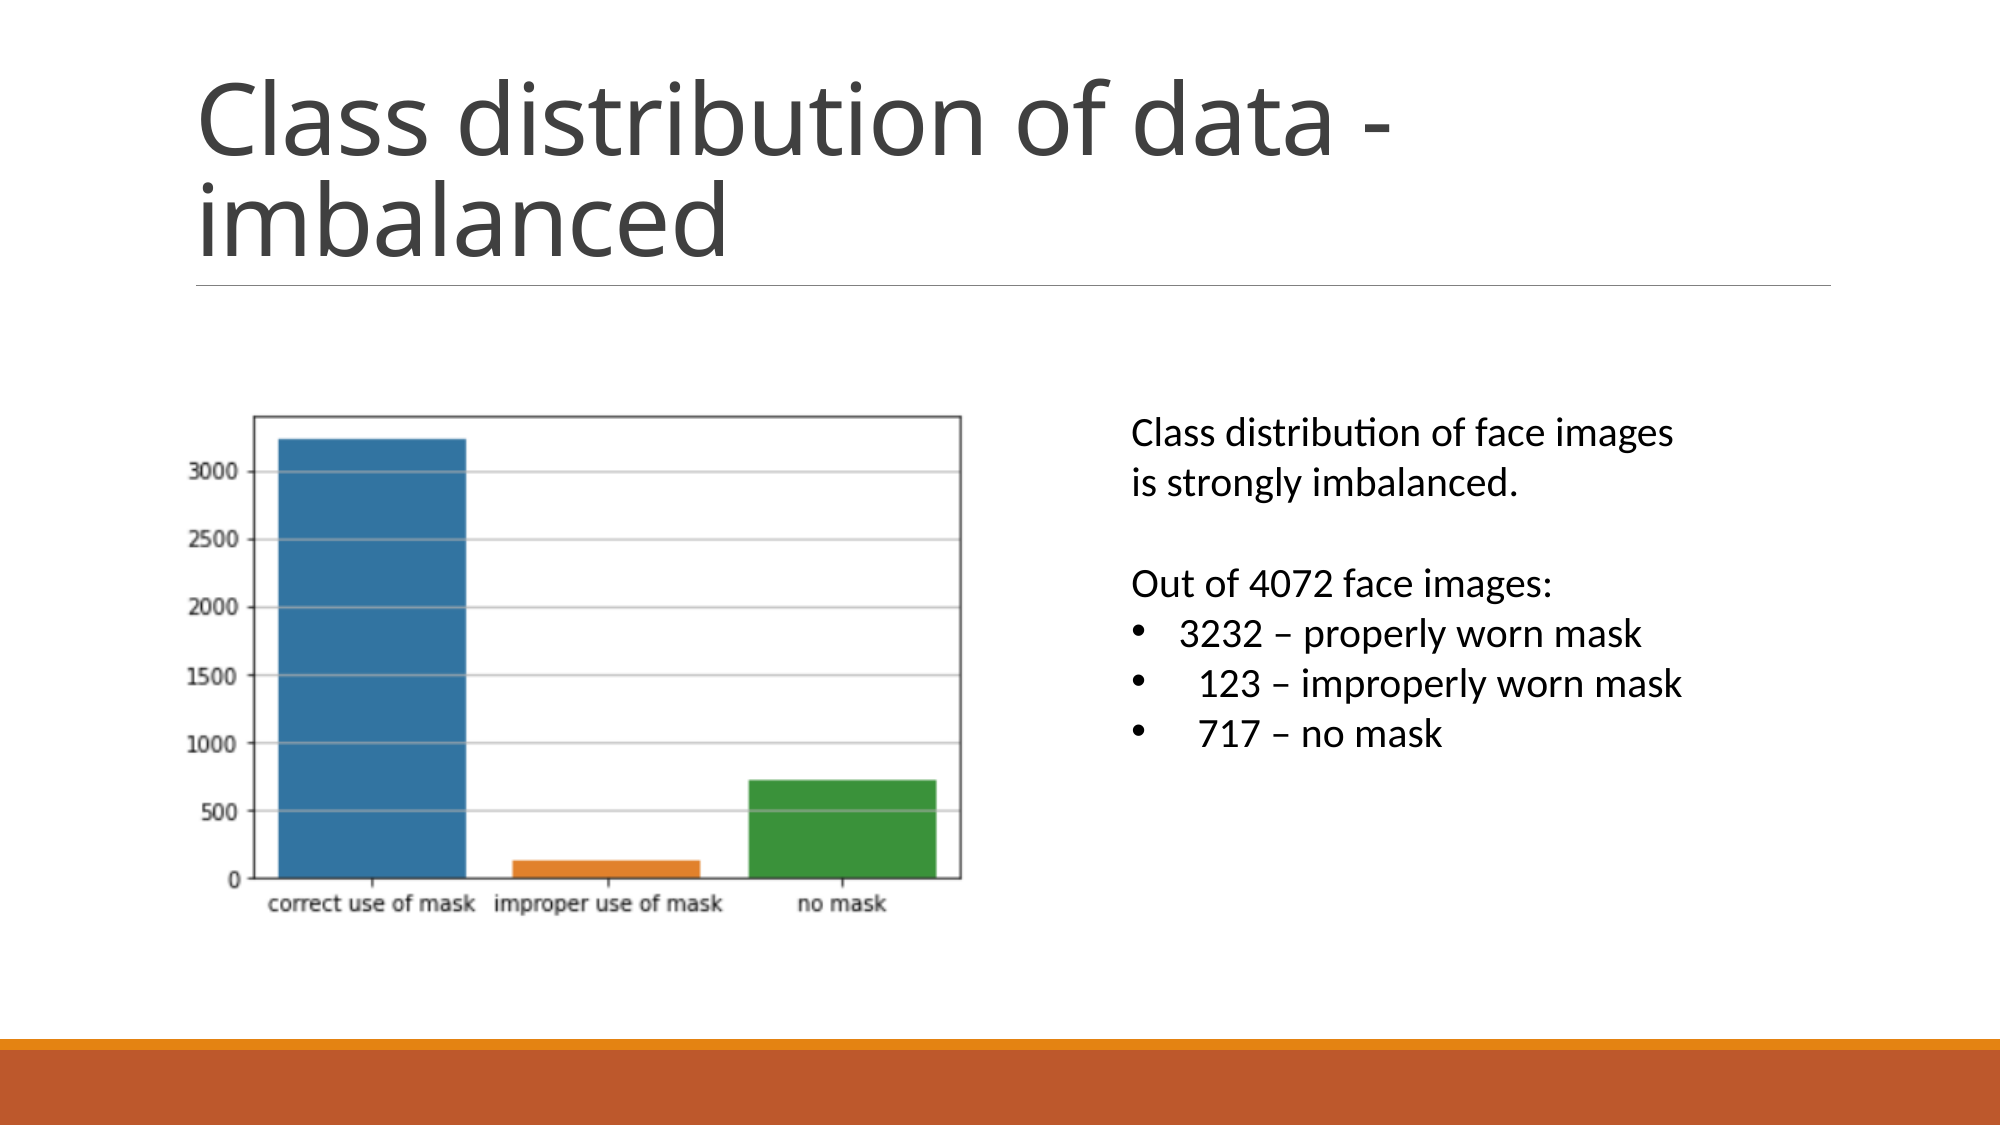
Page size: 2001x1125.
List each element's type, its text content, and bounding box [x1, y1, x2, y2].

title Class distribution of data - imbalanced [179, 47, 1830, 285]
text_box Class distribution of face images is strongly imbalanced. Out of 4072 face images: 3232 – properly worn mask 123 – improperly worn mask 717 – no mask [1116, 397, 1699, 908]
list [178, 397, 996, 927]
